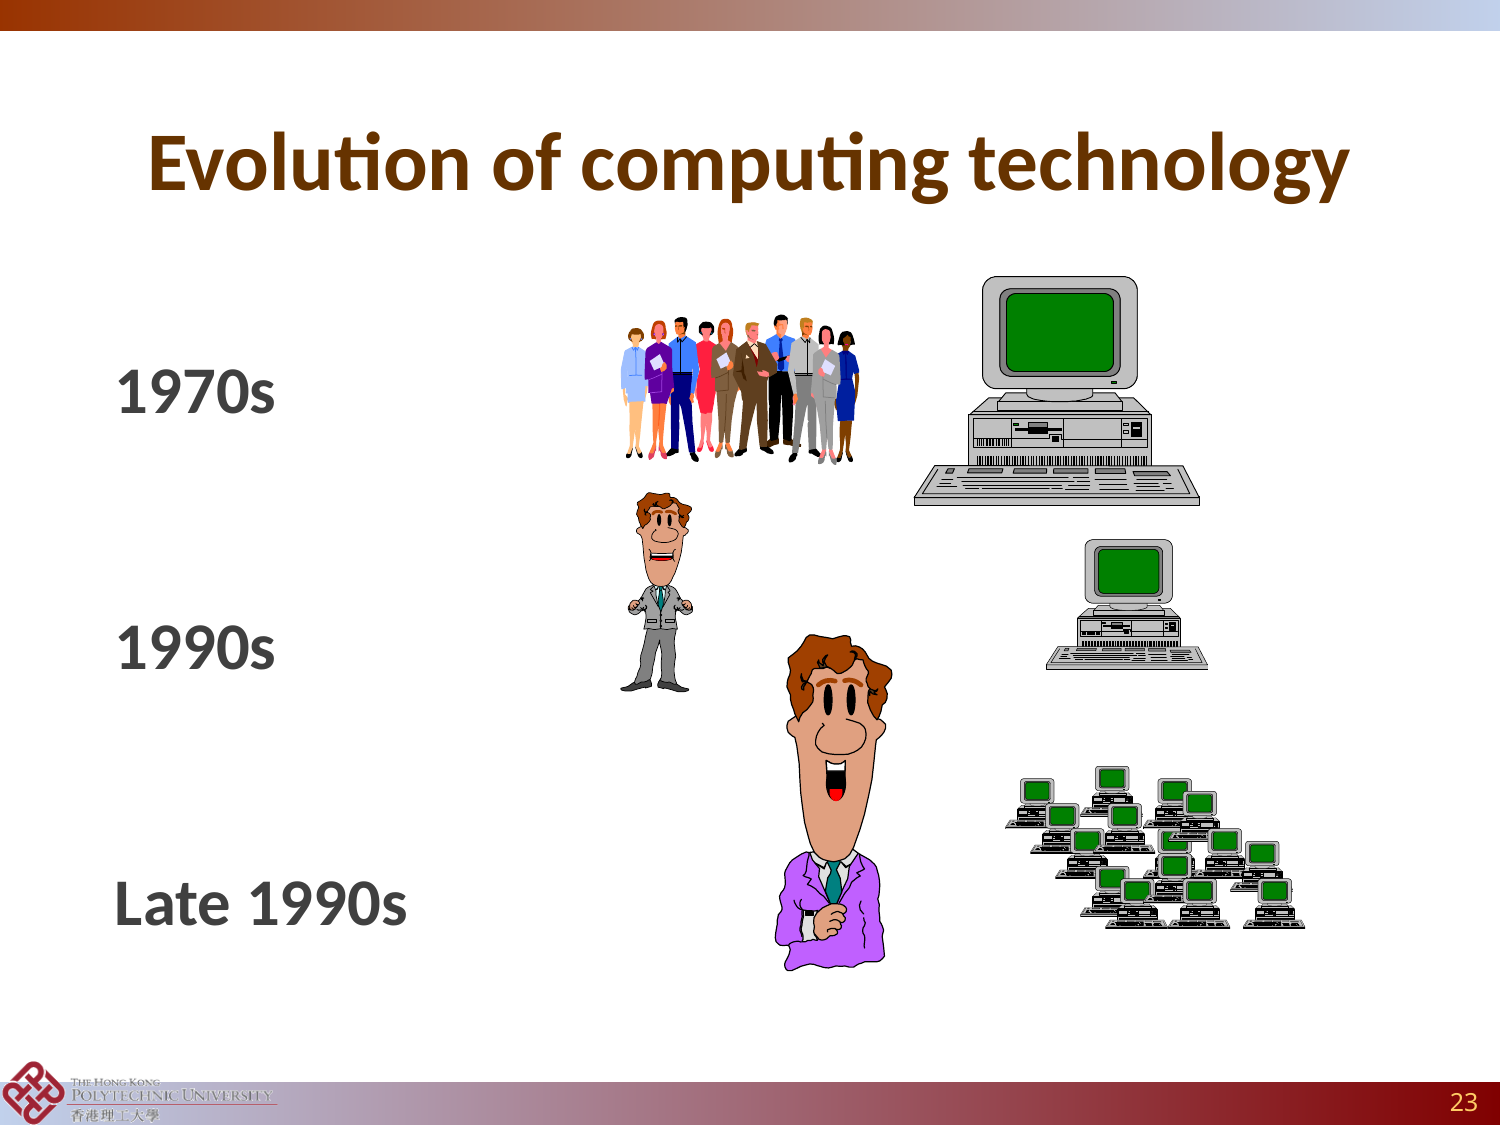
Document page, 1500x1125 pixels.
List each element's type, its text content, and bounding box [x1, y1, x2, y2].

picture [773, 632, 894, 972]
picture [619, 491, 694, 693]
picture [0, 1061, 278, 1125]
list 1970s 1990s Late 1990s [99, 255, 1469, 1025]
picture [1045, 538, 1209, 670]
title Evolution of computing technology [0, 99, 1500, 225]
picture [619, 314, 860, 465]
picture [912, 274, 1201, 506]
picture [1004, 765, 1306, 929]
